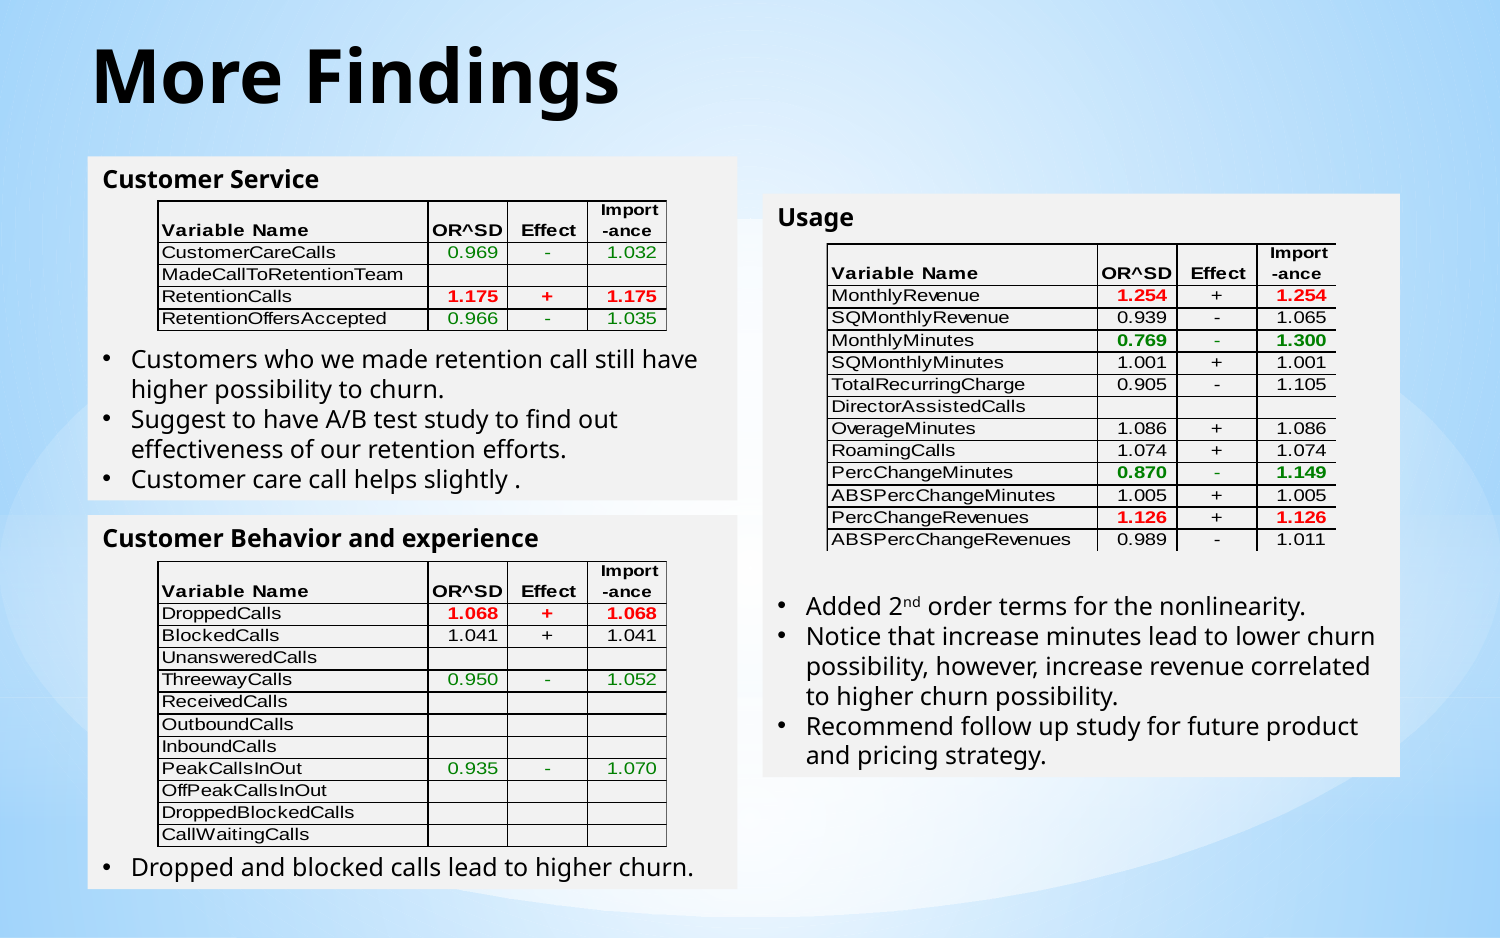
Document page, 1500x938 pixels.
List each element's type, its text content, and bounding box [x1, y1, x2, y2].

picture [826, 243, 1338, 553]
picture [156, 560, 669, 848]
text_box Customer Service Customers who we made retention call still have higher possibility to churn. Suggest to have A/B test study to find out effectiveness of our retention efforts. Customer care call helps slightly . [87, 156, 738, 501]
text_box Customer Behavior and experience Dropped and blocked calls lead to higher churn. [87, 515, 738, 890]
title More Findings [75, 20, 1425, 150]
picture [156, 200, 669, 333]
text_box Usage Added 2nd order terms for the nonlinearity. Notice that increase minutes lead to lower churn possibility, however, increase revenue correlated to higher churn possibility. Recommend follow up study for future product and pricing strategy. [762, 193, 1400, 778]
